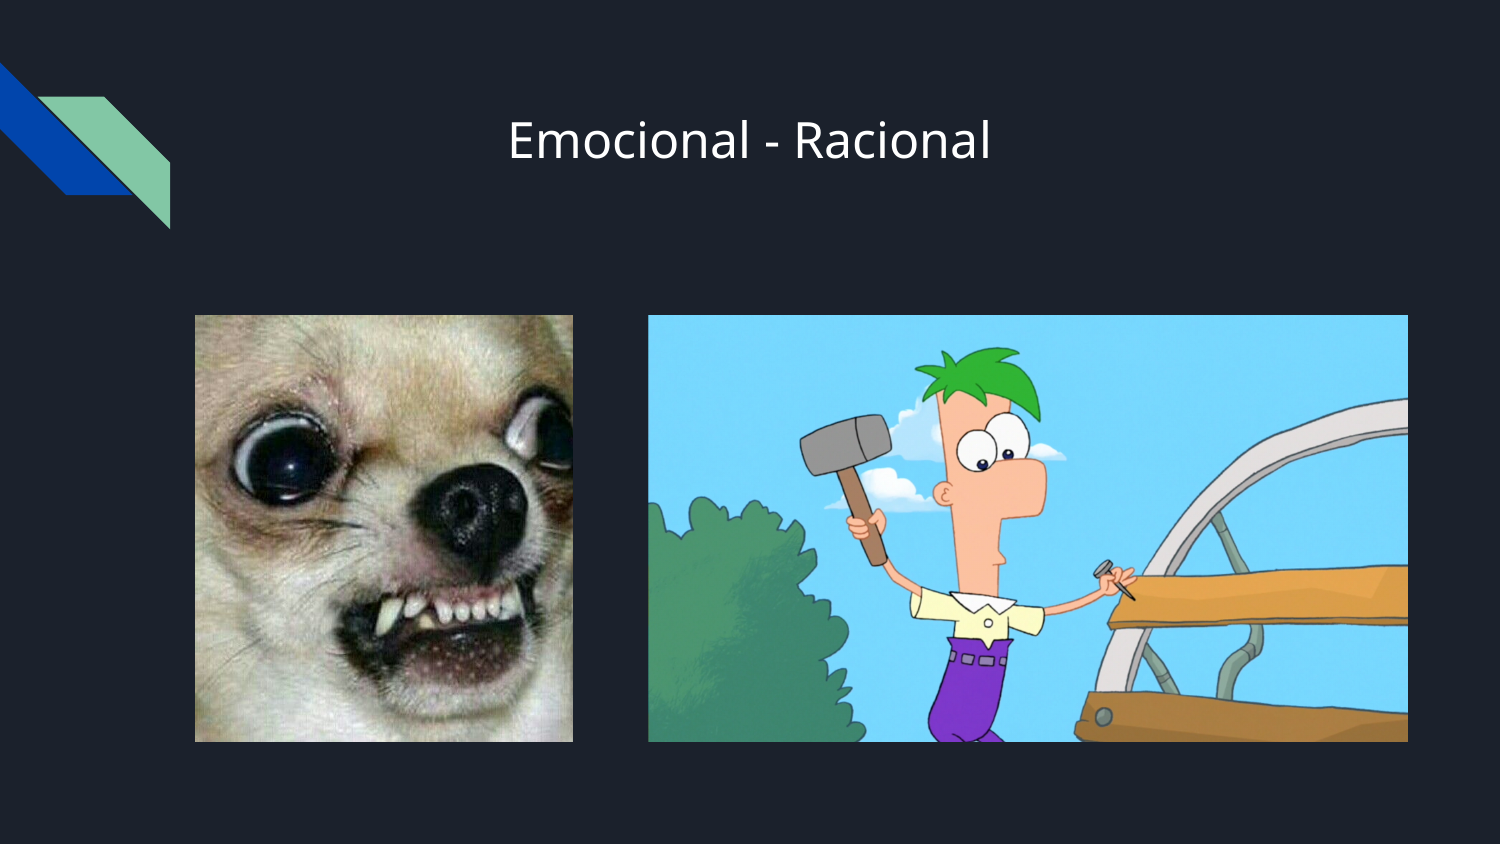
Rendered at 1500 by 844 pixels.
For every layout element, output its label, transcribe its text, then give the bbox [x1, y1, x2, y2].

picture [195, 314, 573, 743]
picture [647, 314, 1408, 743]
title Emocional - Racional [466, 93, 1034, 188]
